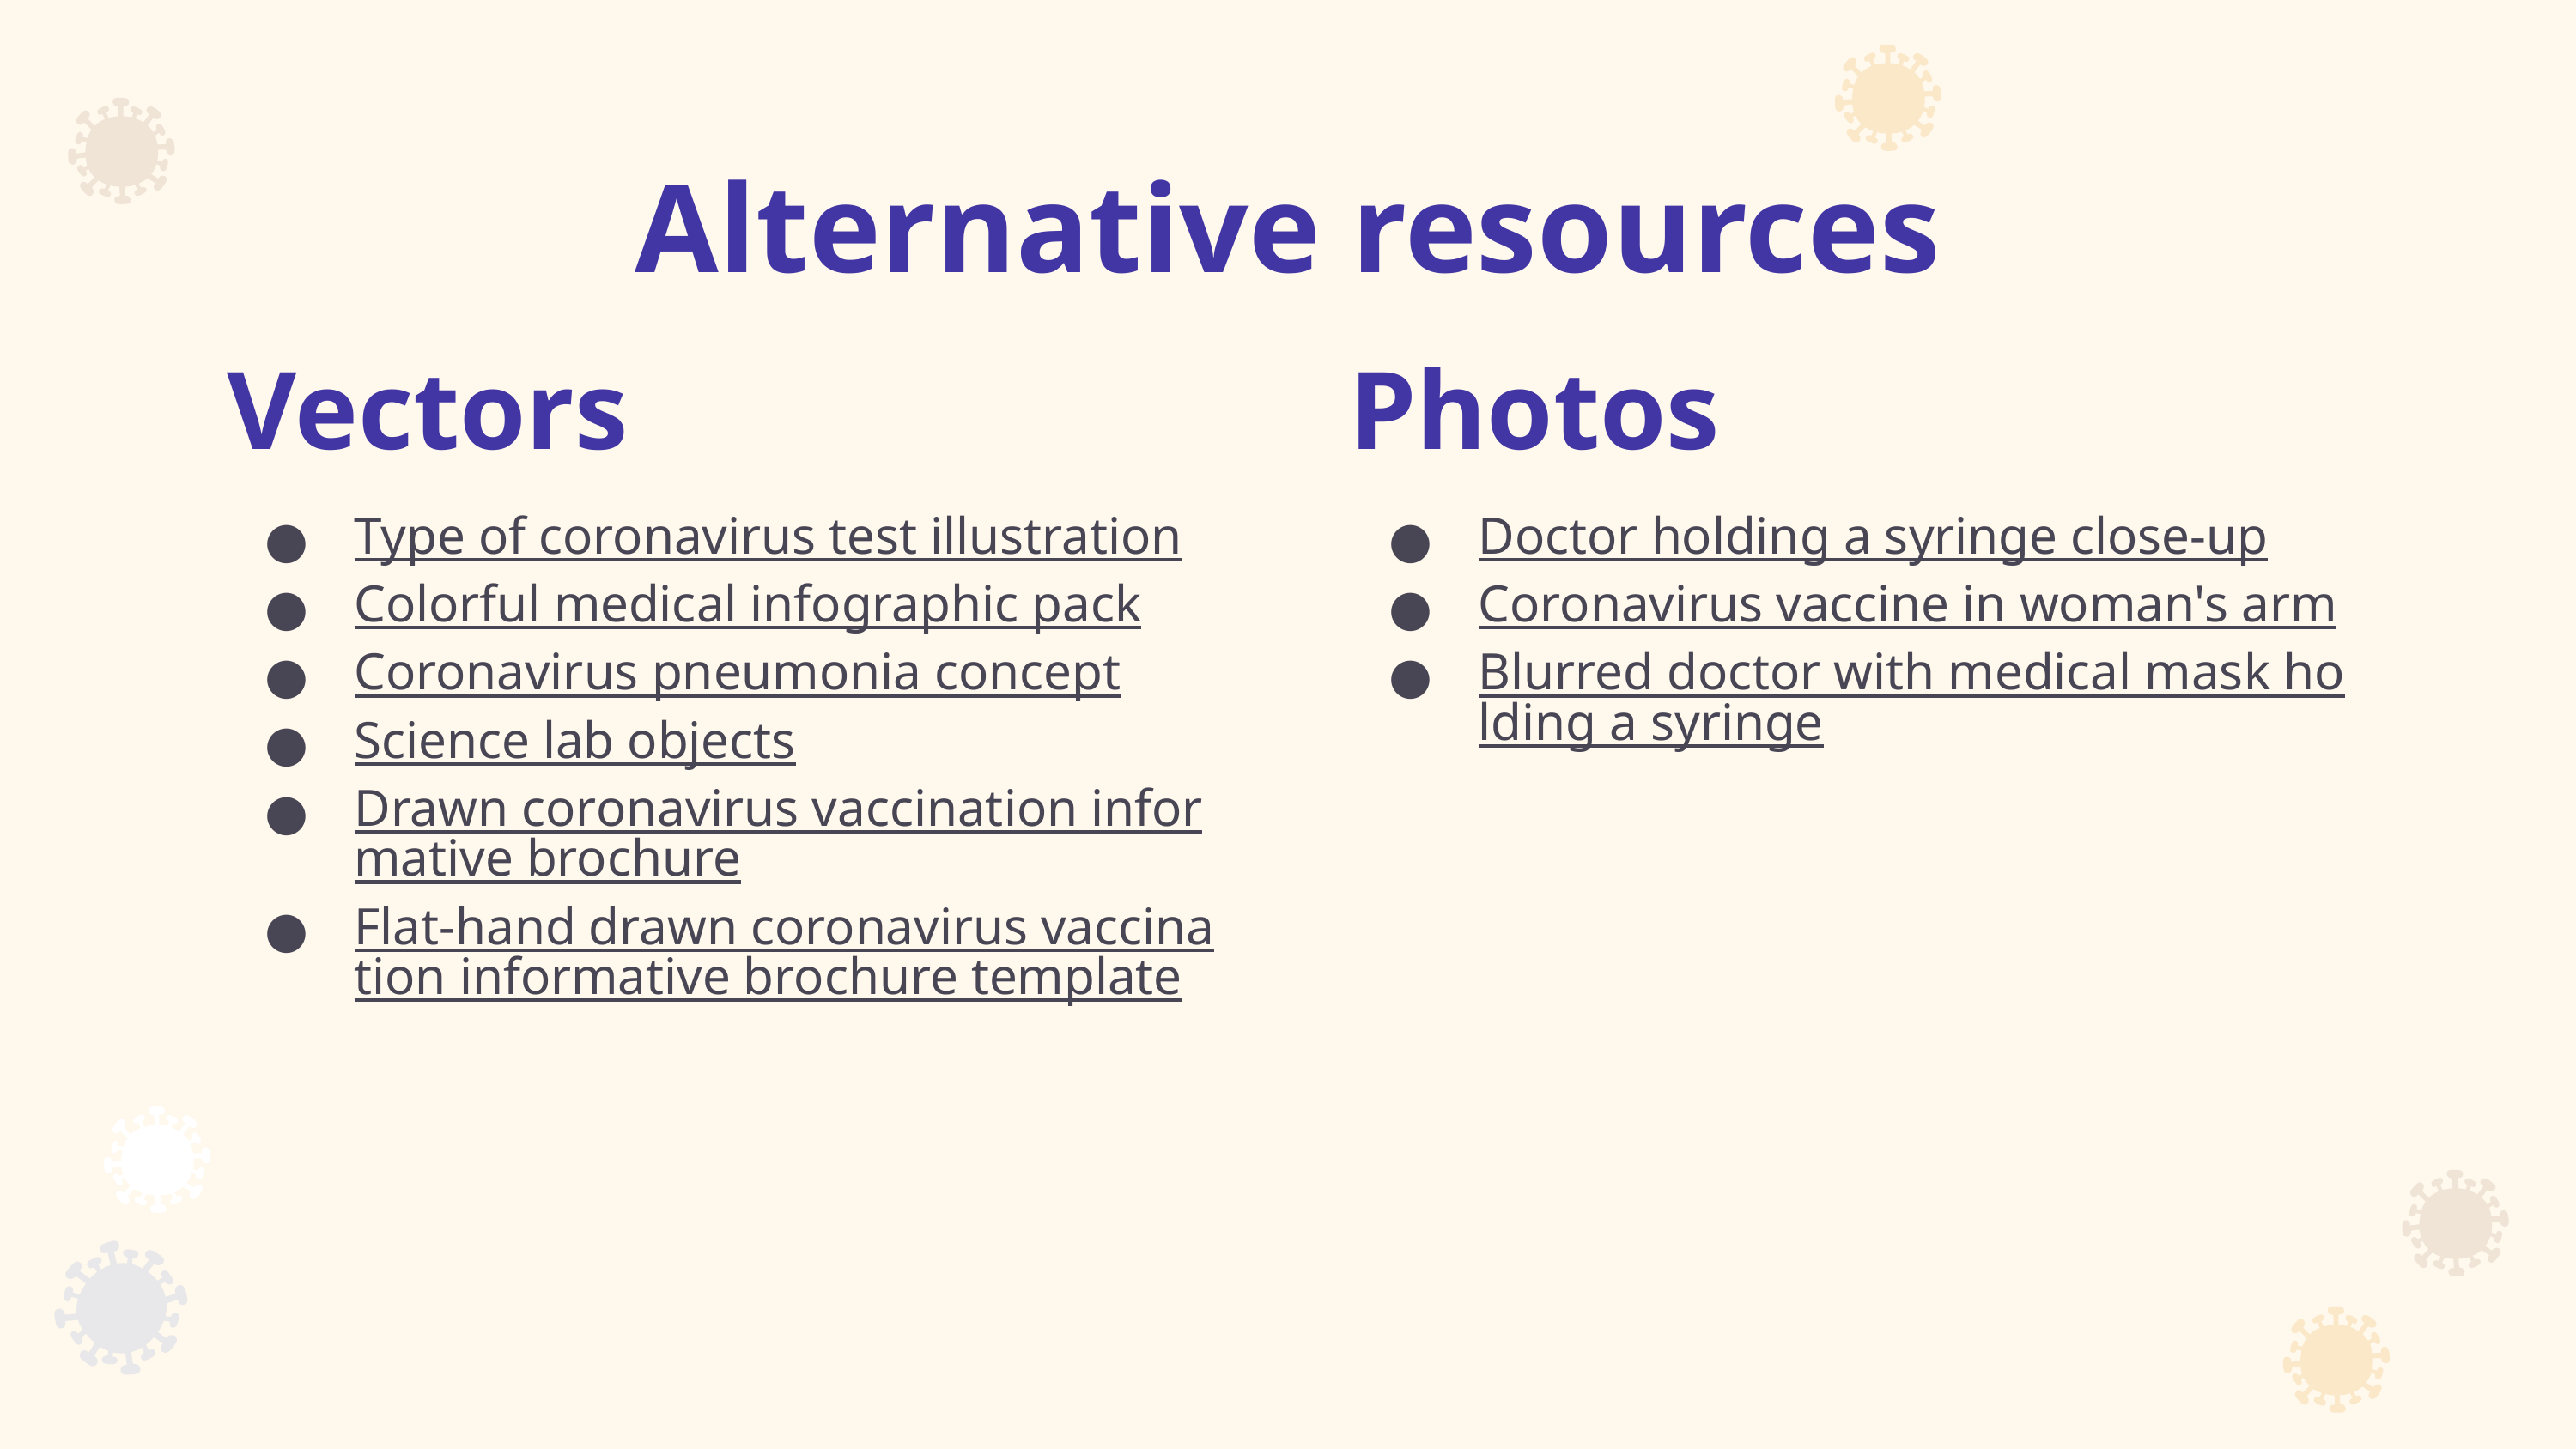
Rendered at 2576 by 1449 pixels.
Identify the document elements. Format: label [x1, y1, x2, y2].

subtitle [199, 316, 1253, 1288]
subtitle [1323, 316, 2375, 1288]
title [199, 170, 2377, 324]
